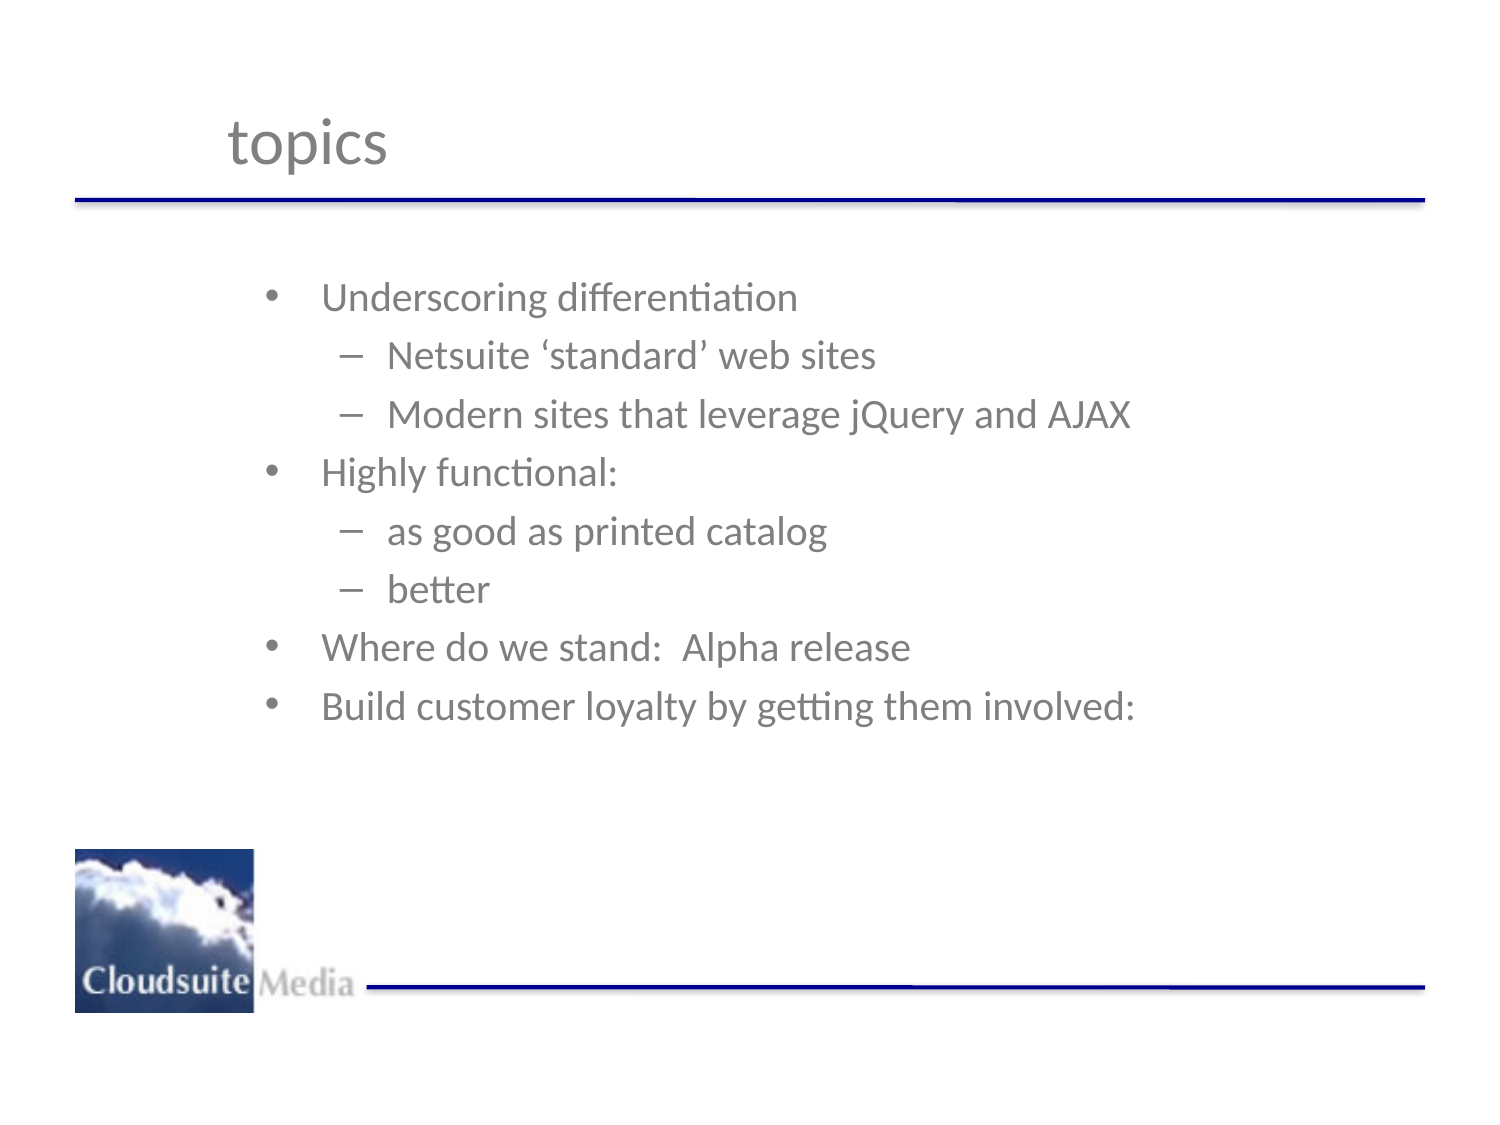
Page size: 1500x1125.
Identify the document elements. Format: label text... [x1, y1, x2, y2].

list Underscoring differentiation Netsuite ‘standard’ web sites Modern sites that leverage jQuery and AJAX Highly functional: as good as printed catalog better Where do we stand: Alpha release Build customer loyalty by getting them involved: [249, 262, 1425, 1005]
picture [75, 849, 367, 1013]
title topics [62, 75, 1375, 200]
